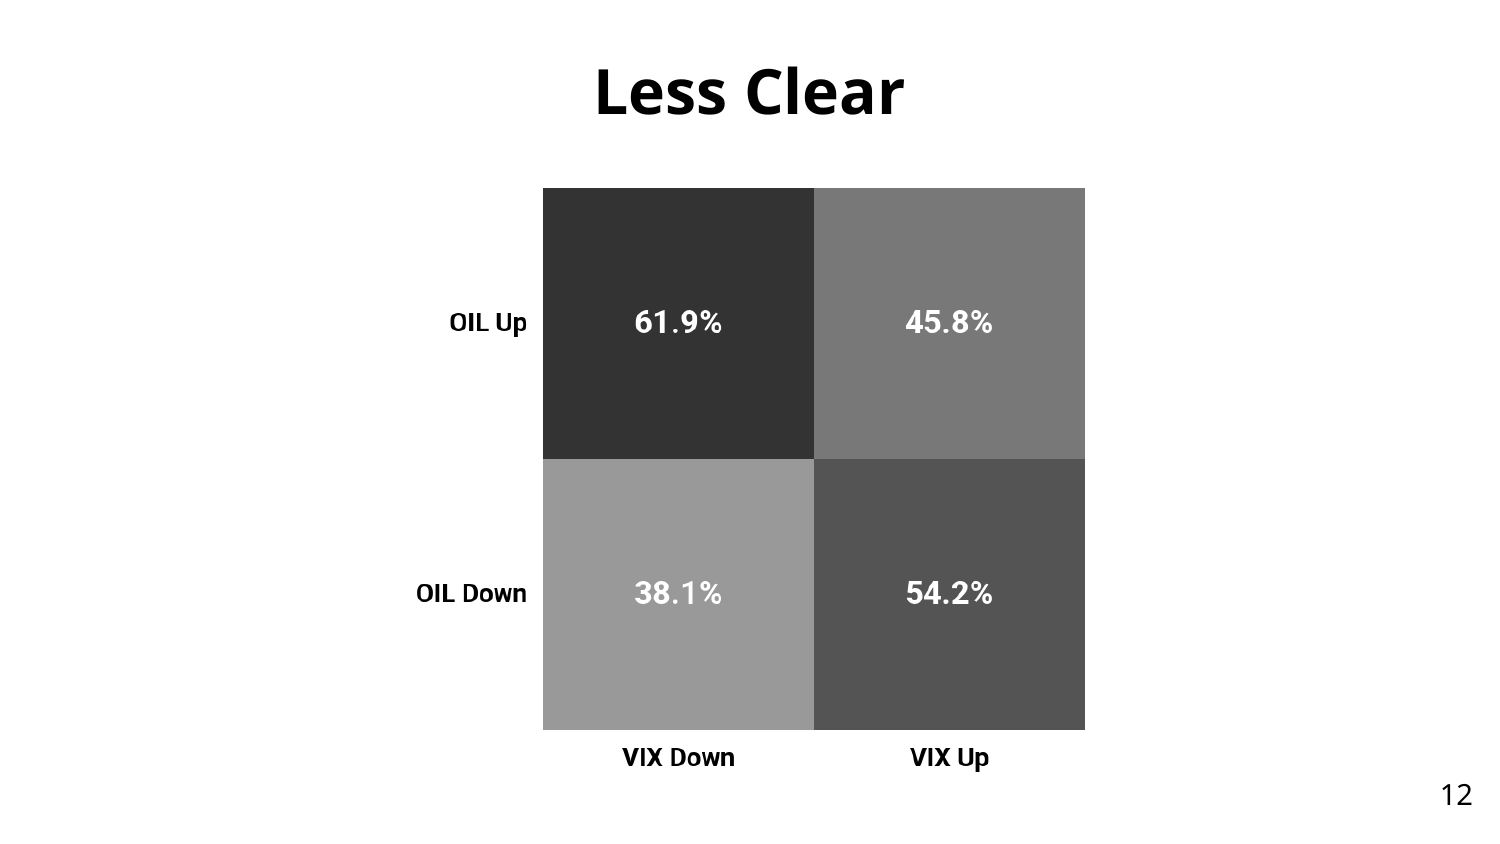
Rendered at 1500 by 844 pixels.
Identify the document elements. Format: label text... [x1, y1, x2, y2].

title Less Clear [75, 63, 1425, 117]
picture [406, 179, 1094, 781]
text_box 12 [1425, 768, 1489, 819]
